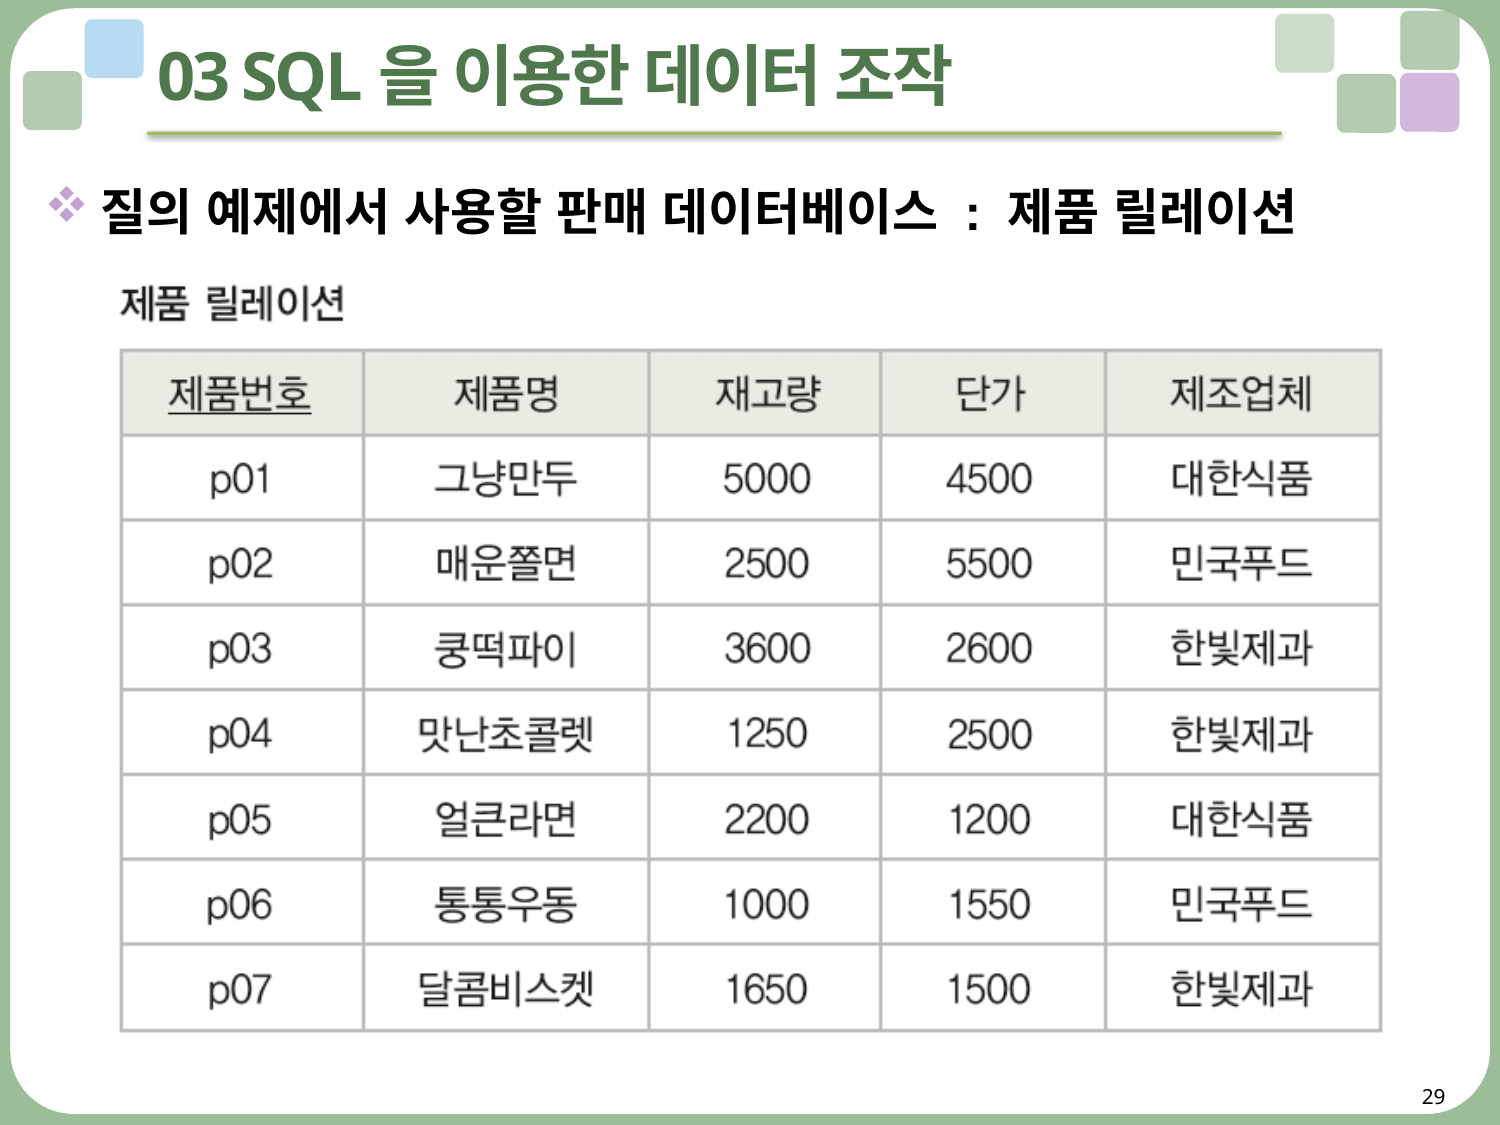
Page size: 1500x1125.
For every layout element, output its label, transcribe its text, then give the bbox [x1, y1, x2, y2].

picture [0, 0, 1500, 1125]
list 질의 예제에서 사용할 판매 데이터베이스 : 제품 릴레이션 [29, 172, 1459, 1083]
title 03 SQL을 이용한 데이터 조작 [142, 25, 1459, 123]
